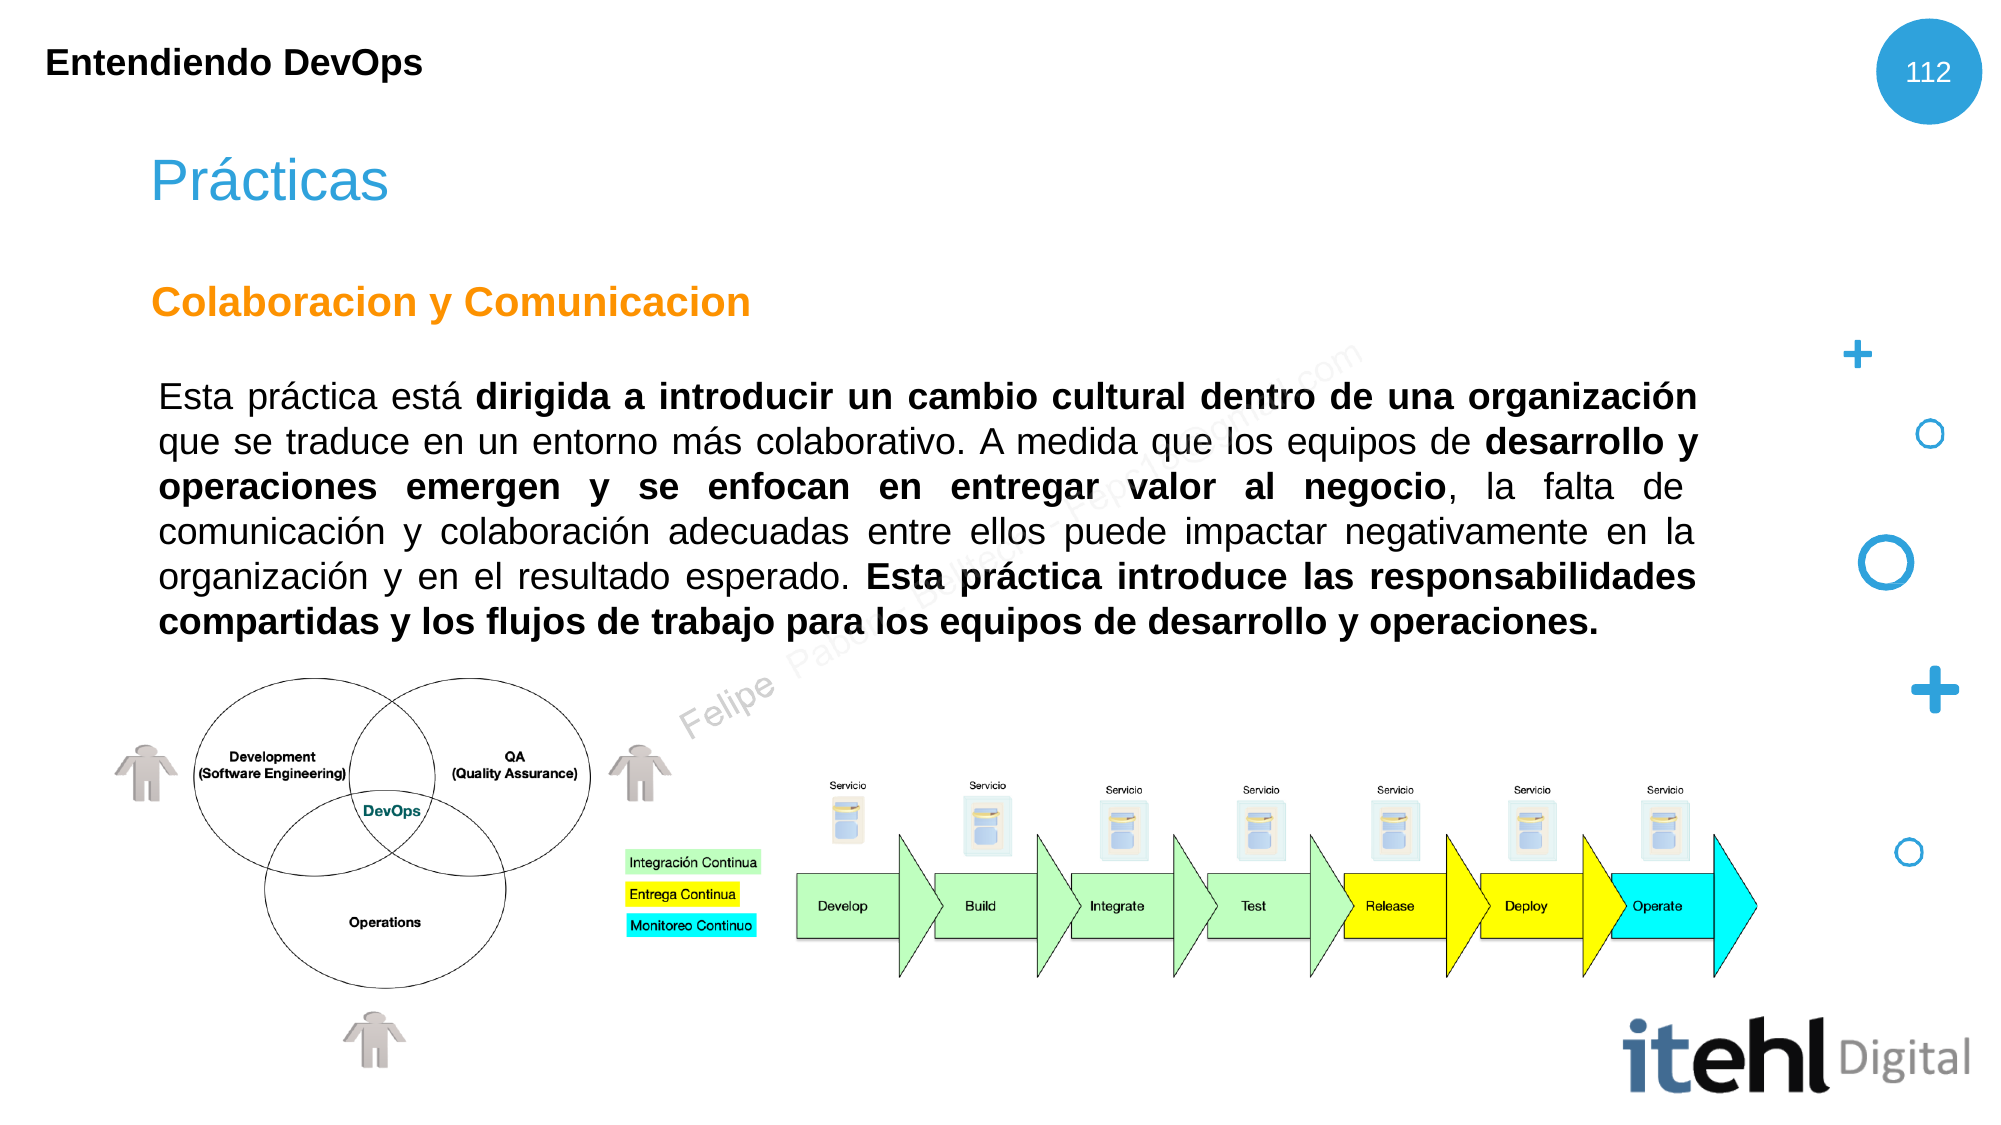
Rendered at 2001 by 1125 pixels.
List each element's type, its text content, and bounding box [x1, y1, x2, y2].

text_box [1857, 534, 1915, 591]
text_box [110, 345, 1758, 1070]
text_box 112 [1903, 50, 1957, 88]
text_box [1622, 1016, 1970, 1094]
text_box [1894, 837, 1924, 867]
text_box [1911, 665, 1960, 714]
text_box [1915, 418, 1945, 449]
text_box Entendiendo DevOps [43, 35, 426, 83]
text_box [1843, 339, 1872, 369]
text_box Colaboracion y Comunicacion Esta práctica está dirigida a introducir un cambio cultural dentro de una organización que se traduce en un entorno más colaborativo. A medida que los equipos de desarrollo y operaciones emergen y se enfocan en entregar valor al negocio, la falta de comunicación y colaboración adecuadas entre ellos puede impactar negativamente en la organización y en el resultado esperado. Esta práctica introduce las responsabilidades compartidas y los flujos de trabajo para los equipos de desarrollo y operaciones. [148, 272, 1713, 342]
title Prácticas [148, 140, 393, 272]
